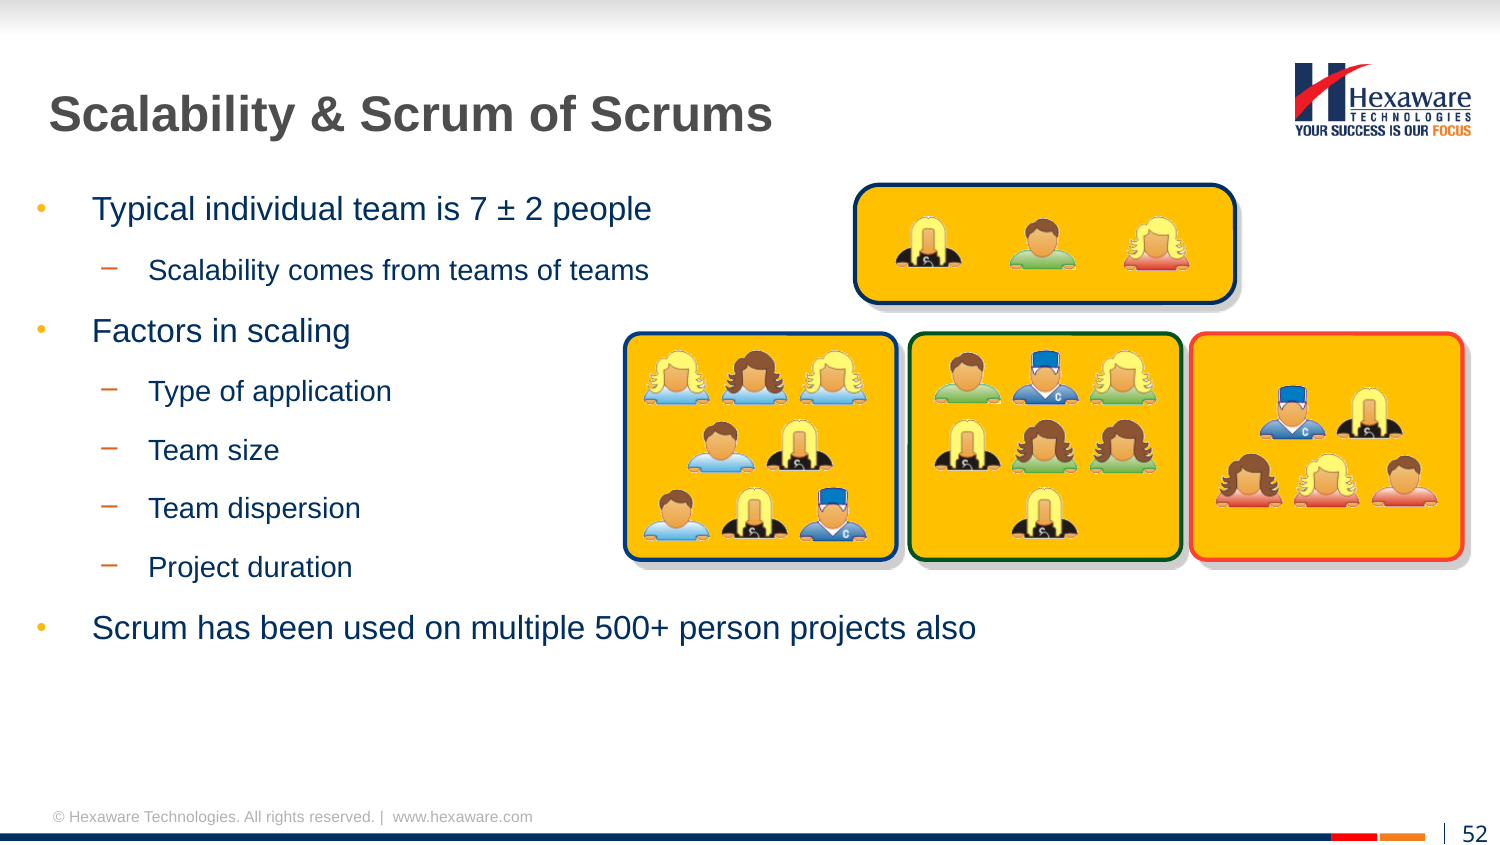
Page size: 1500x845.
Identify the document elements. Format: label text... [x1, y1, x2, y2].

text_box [624, 184, 1463, 560]
title Scalability & Scrum of Scrums [37, 73, 1125, 149]
text_box Typical individual team is 7 ± 2 people Scalability comes from teams of teams Factors in scaling Type of application Team size Team dispersion Project duration Scrum has been used on multiple 500+ person projects also [0, 184, 1010, 660]
picture [1295, 63, 1471, 136]
